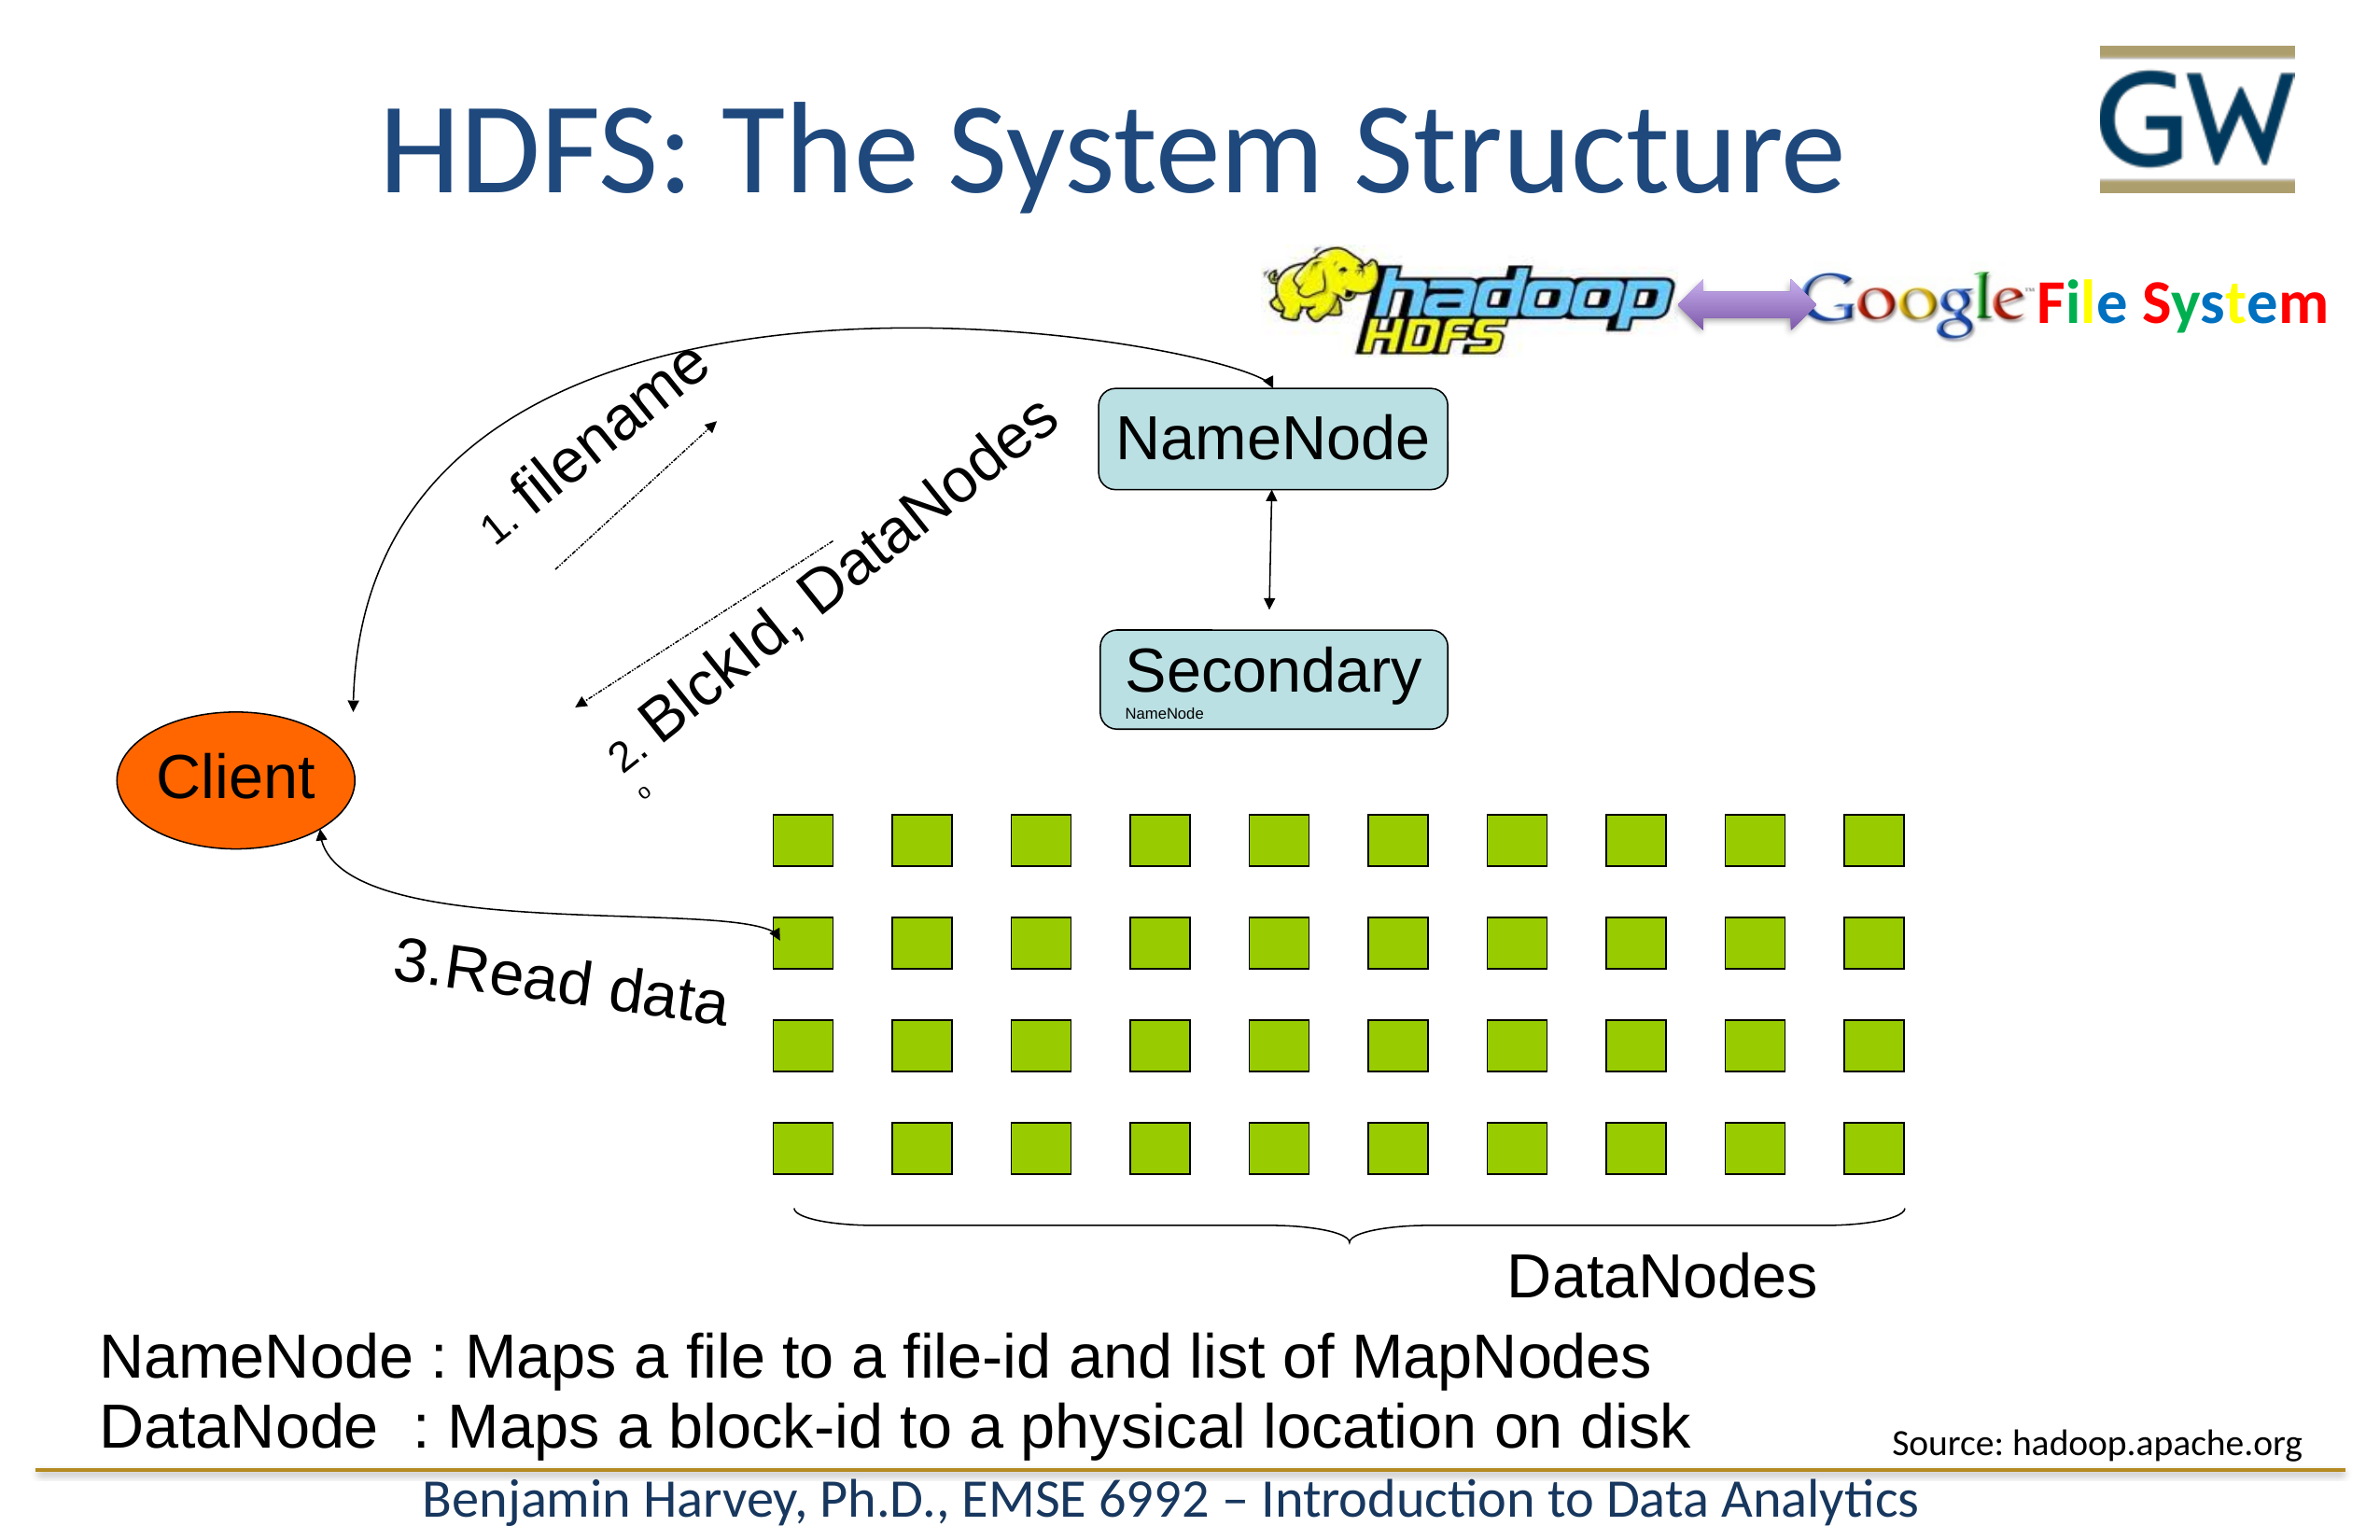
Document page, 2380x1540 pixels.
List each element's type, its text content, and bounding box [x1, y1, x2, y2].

text_box [198, 0, 2341, 257]
text_box [1682, 279, 1791, 331]
text_box HDFS: The System Structure [357, 50, 2380, 308]
picture [1796, 261, 2036, 348]
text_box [98, 387, 2190, 1401]
picture [1260, 245, 1678, 358]
picture [2099, 46, 2295, 193]
text_box Benjamin Harvey, Ph.D., EMSE 6992 – Introduction to Data Analytics [419, 1444, 1878, 1469]
text_box File System [2014, 249, 2380, 347]
text_box Source: hadoop.apache.org [1878, 1411, 2345, 1469]
text_box Benjamin Harvey, Ph.D., EMSE 6992 – Introduction to Data Analytics [419, 1481, 1972, 1529]
